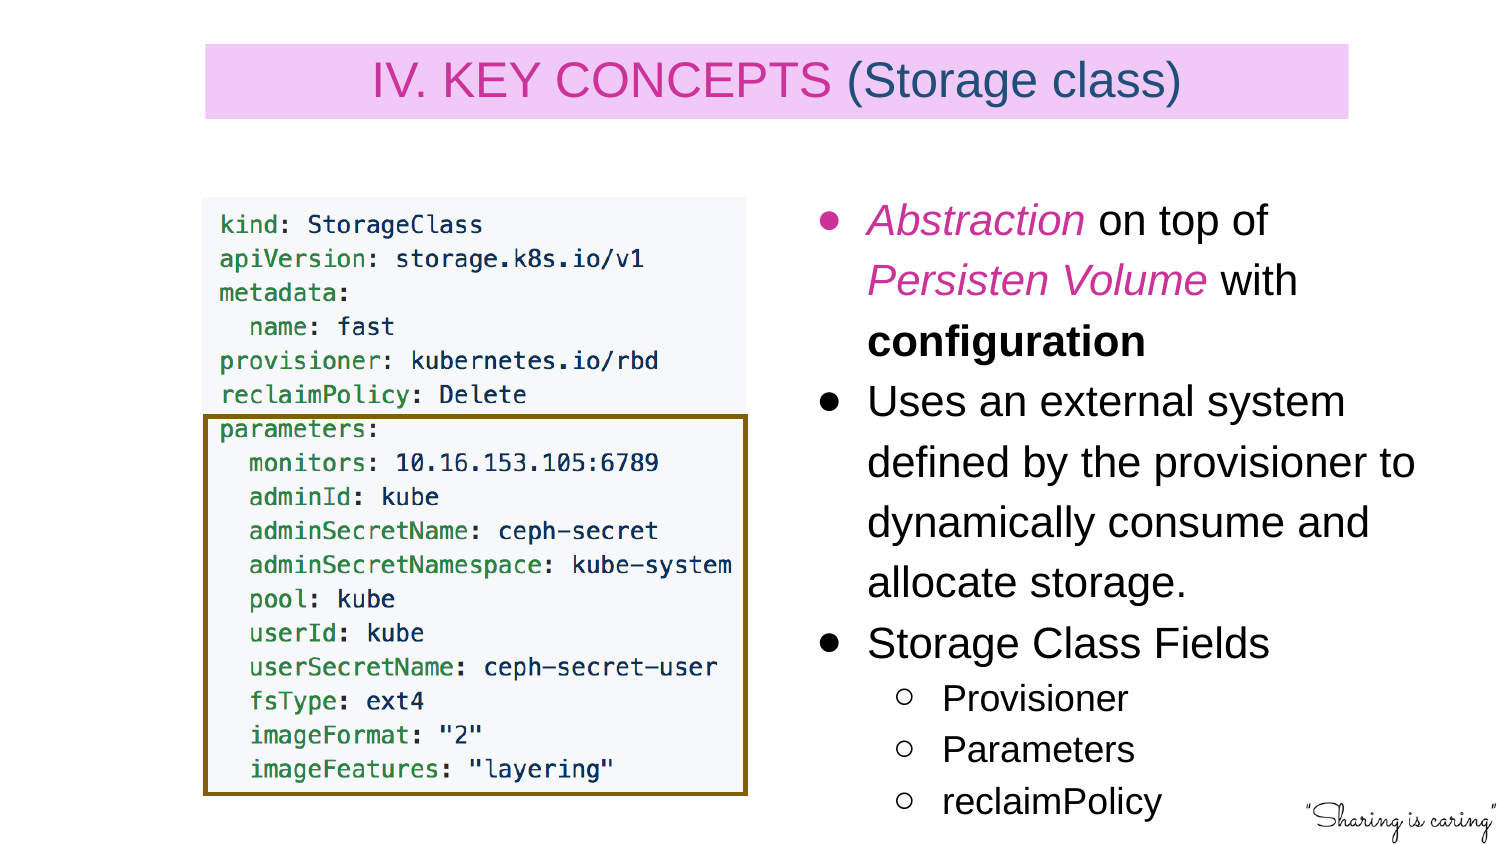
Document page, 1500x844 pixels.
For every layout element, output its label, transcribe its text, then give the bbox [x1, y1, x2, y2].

list Abstraction on top of Persisten Volume with configuration Uses an external system defined by the provisioner to dynamically consume and allocate storage. Storage Class Fields Provisioner Parameters reclaimPolicy [777, 168, 1445, 647]
text_box IV. KEY CONCEPTS (Storage class) [205, 44, 1349, 119]
picture [1302, 797, 1500, 844]
picture [202, 197, 746, 795]
